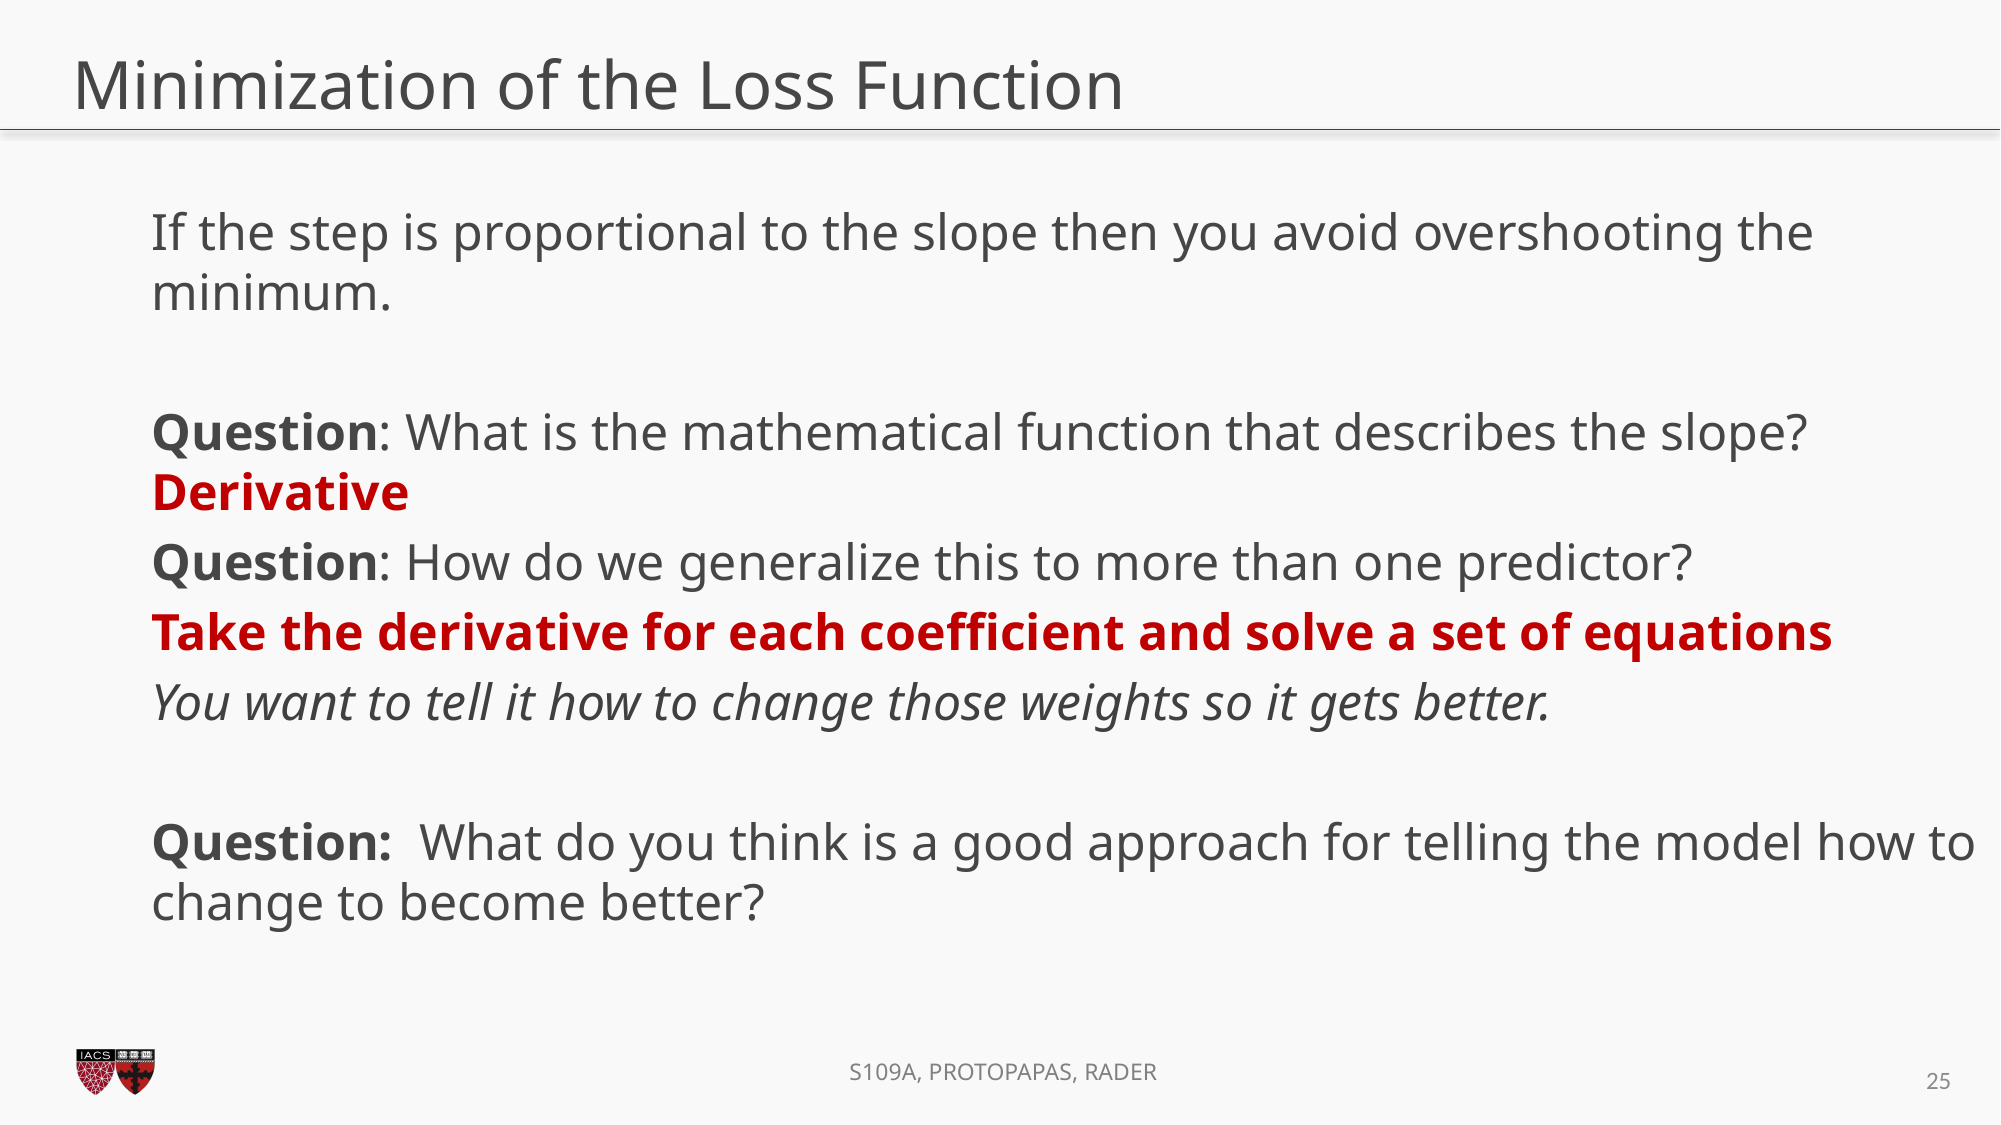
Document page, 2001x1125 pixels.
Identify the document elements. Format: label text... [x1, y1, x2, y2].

list If the step is proportional to the slope then you avoid overshooting the minimum. Question: What is the mathematical function that describes the slope? Derivative Question: How do we generalize this to more than one predictor? Take the derivative for each coefficient and solve a set of equations You want to tell it how to change those weights so it gets better. Question: What do you think is a good approach for telling the model how to change to become better? [136, 193, 2000, 540]
picture [75, 1049, 155, 1095]
slide_number 25 [1500, 1050, 1967, 1110]
title Minimization of the Loss Function [57, 35, 1943, 162]
